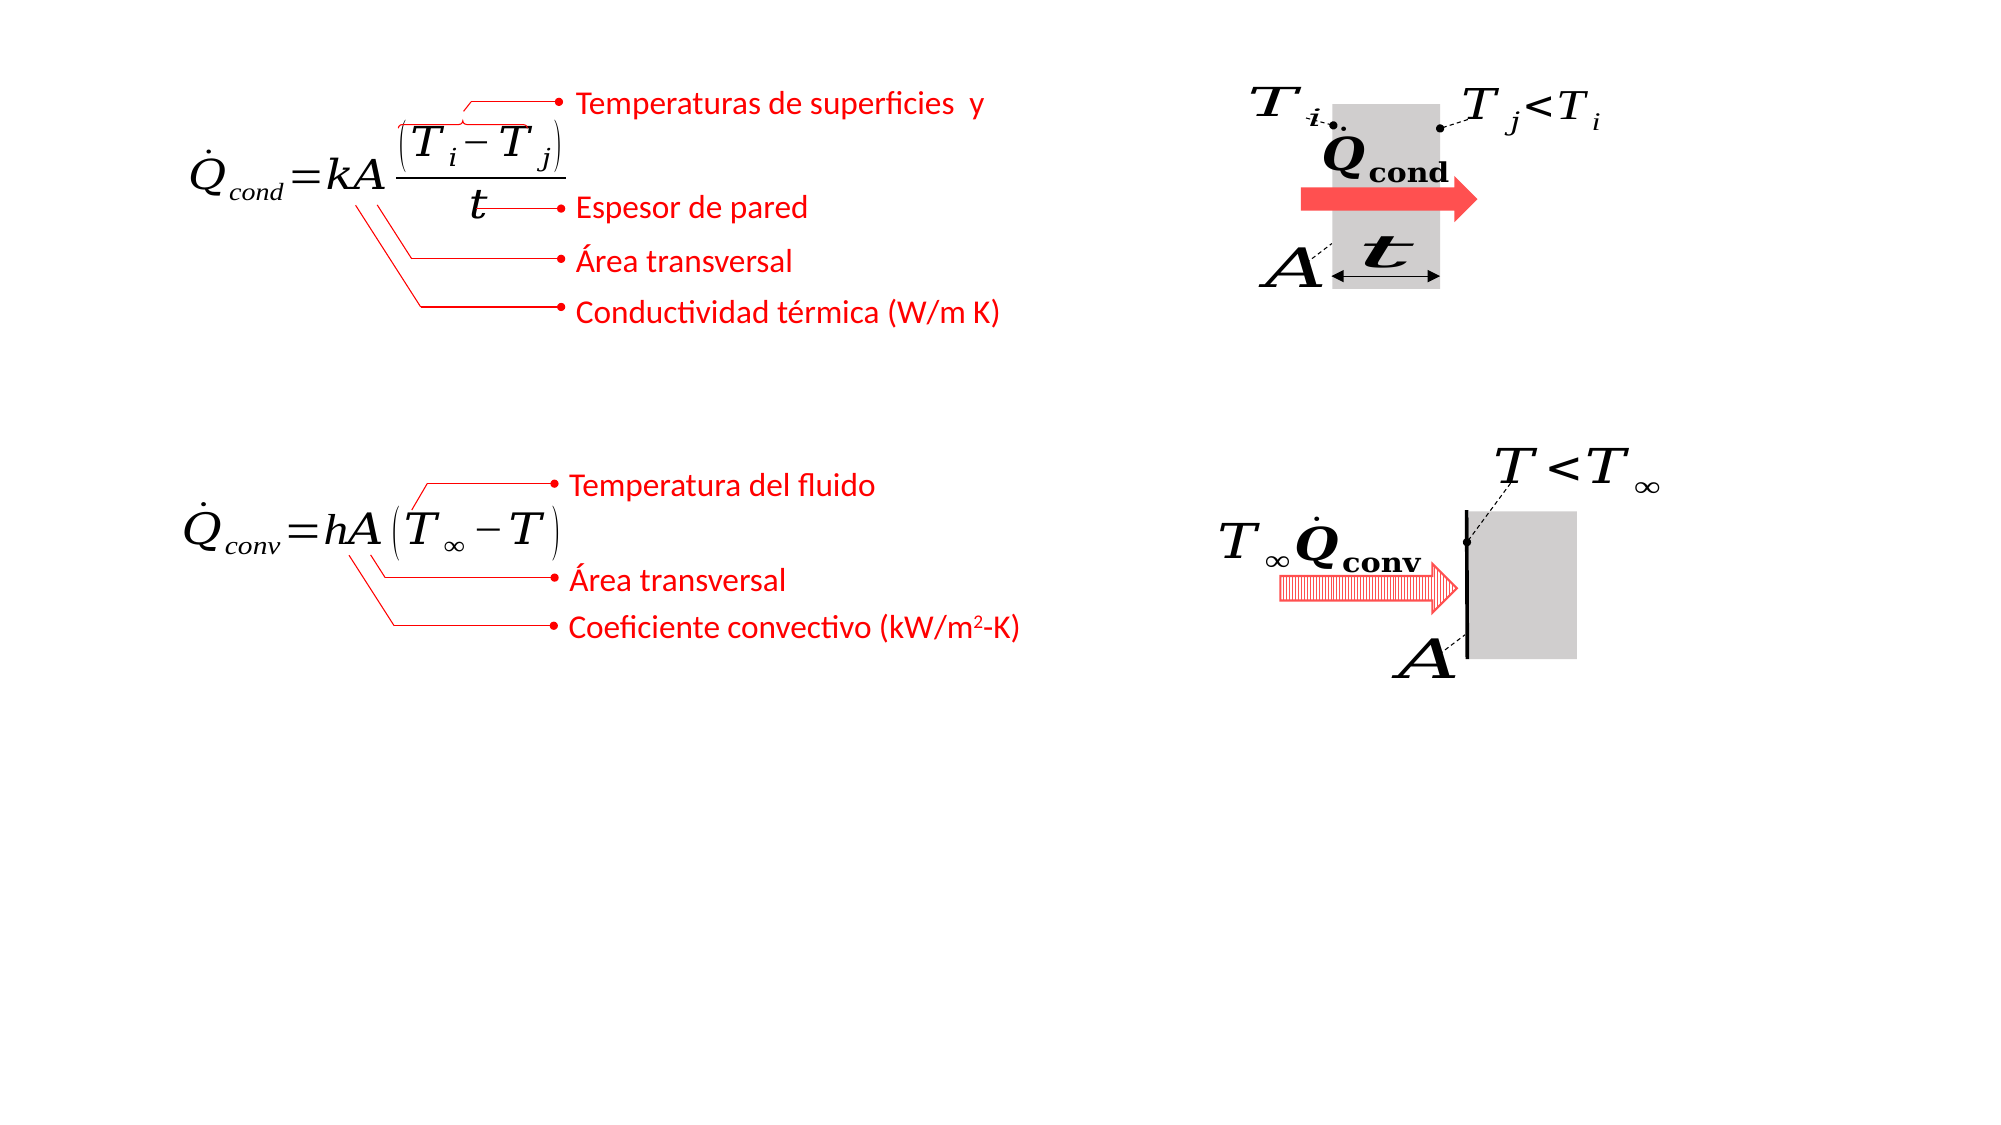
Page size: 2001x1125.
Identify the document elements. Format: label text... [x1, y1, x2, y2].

text_box Conductividad térmica (W/m K) [561, 287, 1078, 338]
text_box [1469, 510, 1578, 660]
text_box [1306, 243, 1332, 264]
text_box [1439, 634, 1465, 655]
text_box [463, 101, 471, 112]
text_box Coeficiente convectivo (kW/m2-K) [553, 598, 1128, 653]
text_box Espesor de pared [561, 177, 961, 231]
text_box [1279, 561, 1459, 616]
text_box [1306, 117, 1334, 126]
text_box Área transversal [561, 231, 1078, 287]
text_box Área transversal [554, 550, 1072, 606]
text_box [1331, 277, 1441, 290]
text_box Temperatura del fluido [554, 455, 954, 511]
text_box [1440, 119, 1468, 129]
text_box [1331, 103, 1441, 186]
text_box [348, 555, 395, 626]
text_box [411, 483, 428, 511]
text_box [1331, 212, 1441, 276]
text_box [1466, 483, 1511, 543]
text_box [355, 205, 421, 307]
text_box [397, 118, 528, 129]
text_box [1299, 173, 1479, 225]
